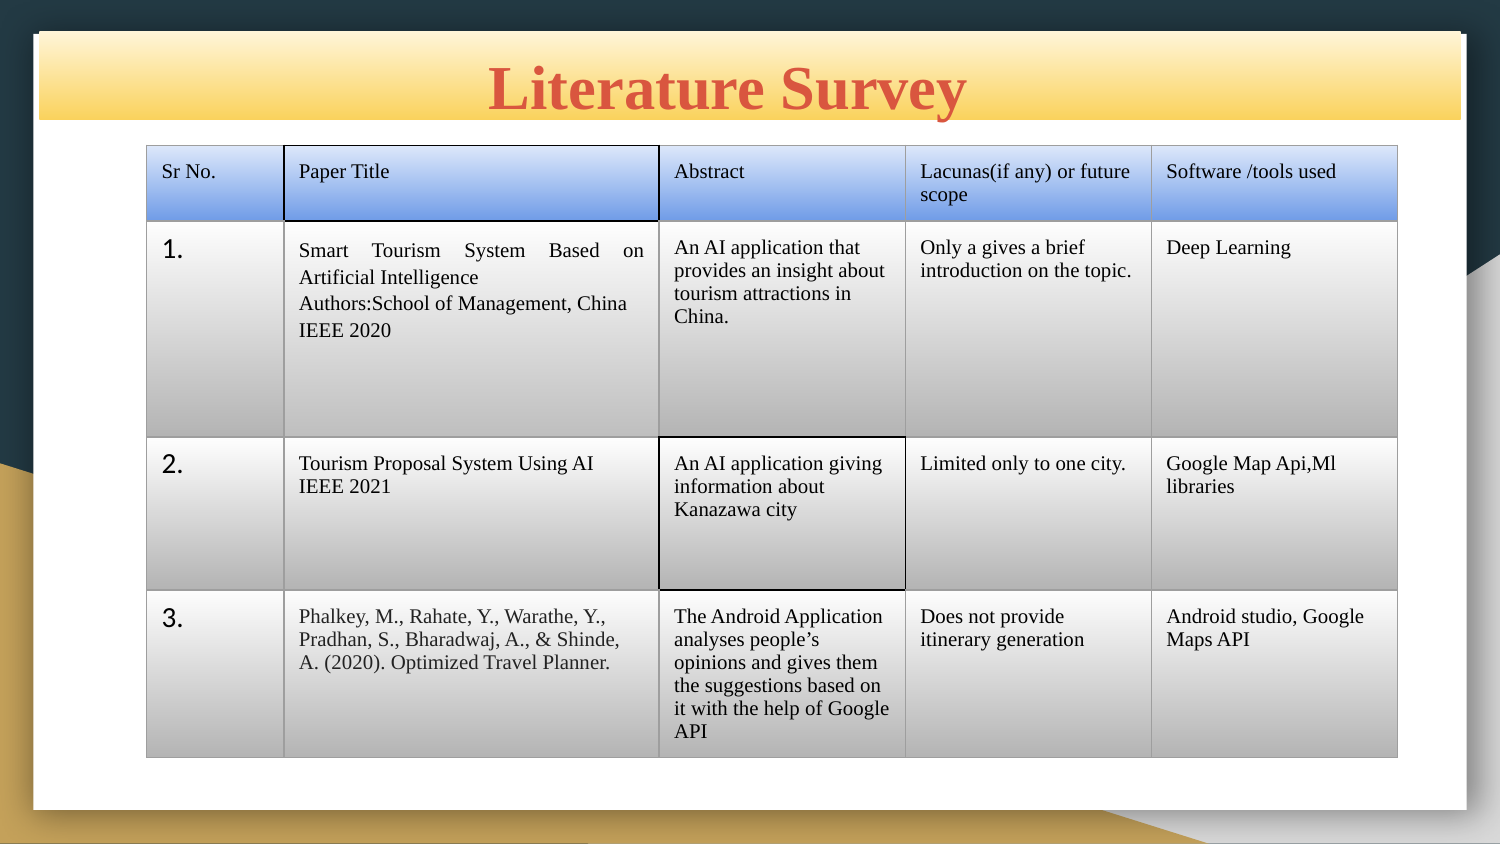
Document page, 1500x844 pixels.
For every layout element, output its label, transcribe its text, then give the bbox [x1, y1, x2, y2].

table_cell Tourism Proposal System Using AI IEEE 2021 [285, 438, 658, 589]
title Literature Survey [39, 31, 1461, 120]
table_cell Only a gives a brief introduction on the topic. [906, 222, 1151, 436]
table_header Lacunas(if any) or future scope [906, 146, 1151, 220]
table_cell An AI application giving information about Kanazawa city [660, 438, 905, 589]
table_cell Google Map Api,Ml libraries [1152, 438, 1397, 589]
table_header Paper Title [285, 146, 658, 220]
table_cell Limited only to one city. [906, 438, 1151, 589]
table_header Sr No. [147, 146, 283, 220]
table_cell Smart Tourism System Based on Artificial Intelligence Authors:School of Management, China IEEE 2020 [285, 222, 658, 436]
table_cell Android studio, Google Maps API [1152, 591, 1397, 757]
table_cell Deep Learning [1152, 222, 1397, 436]
table_cell An AI application that provides an insight about tourism attractions in China. [660, 222, 905, 436]
table_header Abstract [660, 146, 905, 220]
table_cell 2. [147, 438, 283, 589]
table_cell 1. [147, 222, 283, 436]
table_cell 3. [147, 591, 283, 757]
table_cell The Android Application analyses people’s opinions and gives them the suggestions based on it with the help of Google API [660, 591, 905, 757]
table_header Software /tools used [1152, 146, 1397, 220]
table_cell Phalkey, M., Rahate, Y., Warathe, Y., Pradhan, S., Bharadwaj, A., & Shinde, A. (2020). Optimized Travel Planner. [285, 591, 658, 757]
table_cell Does not provide itinerary generation [906, 591, 1151, 757]
